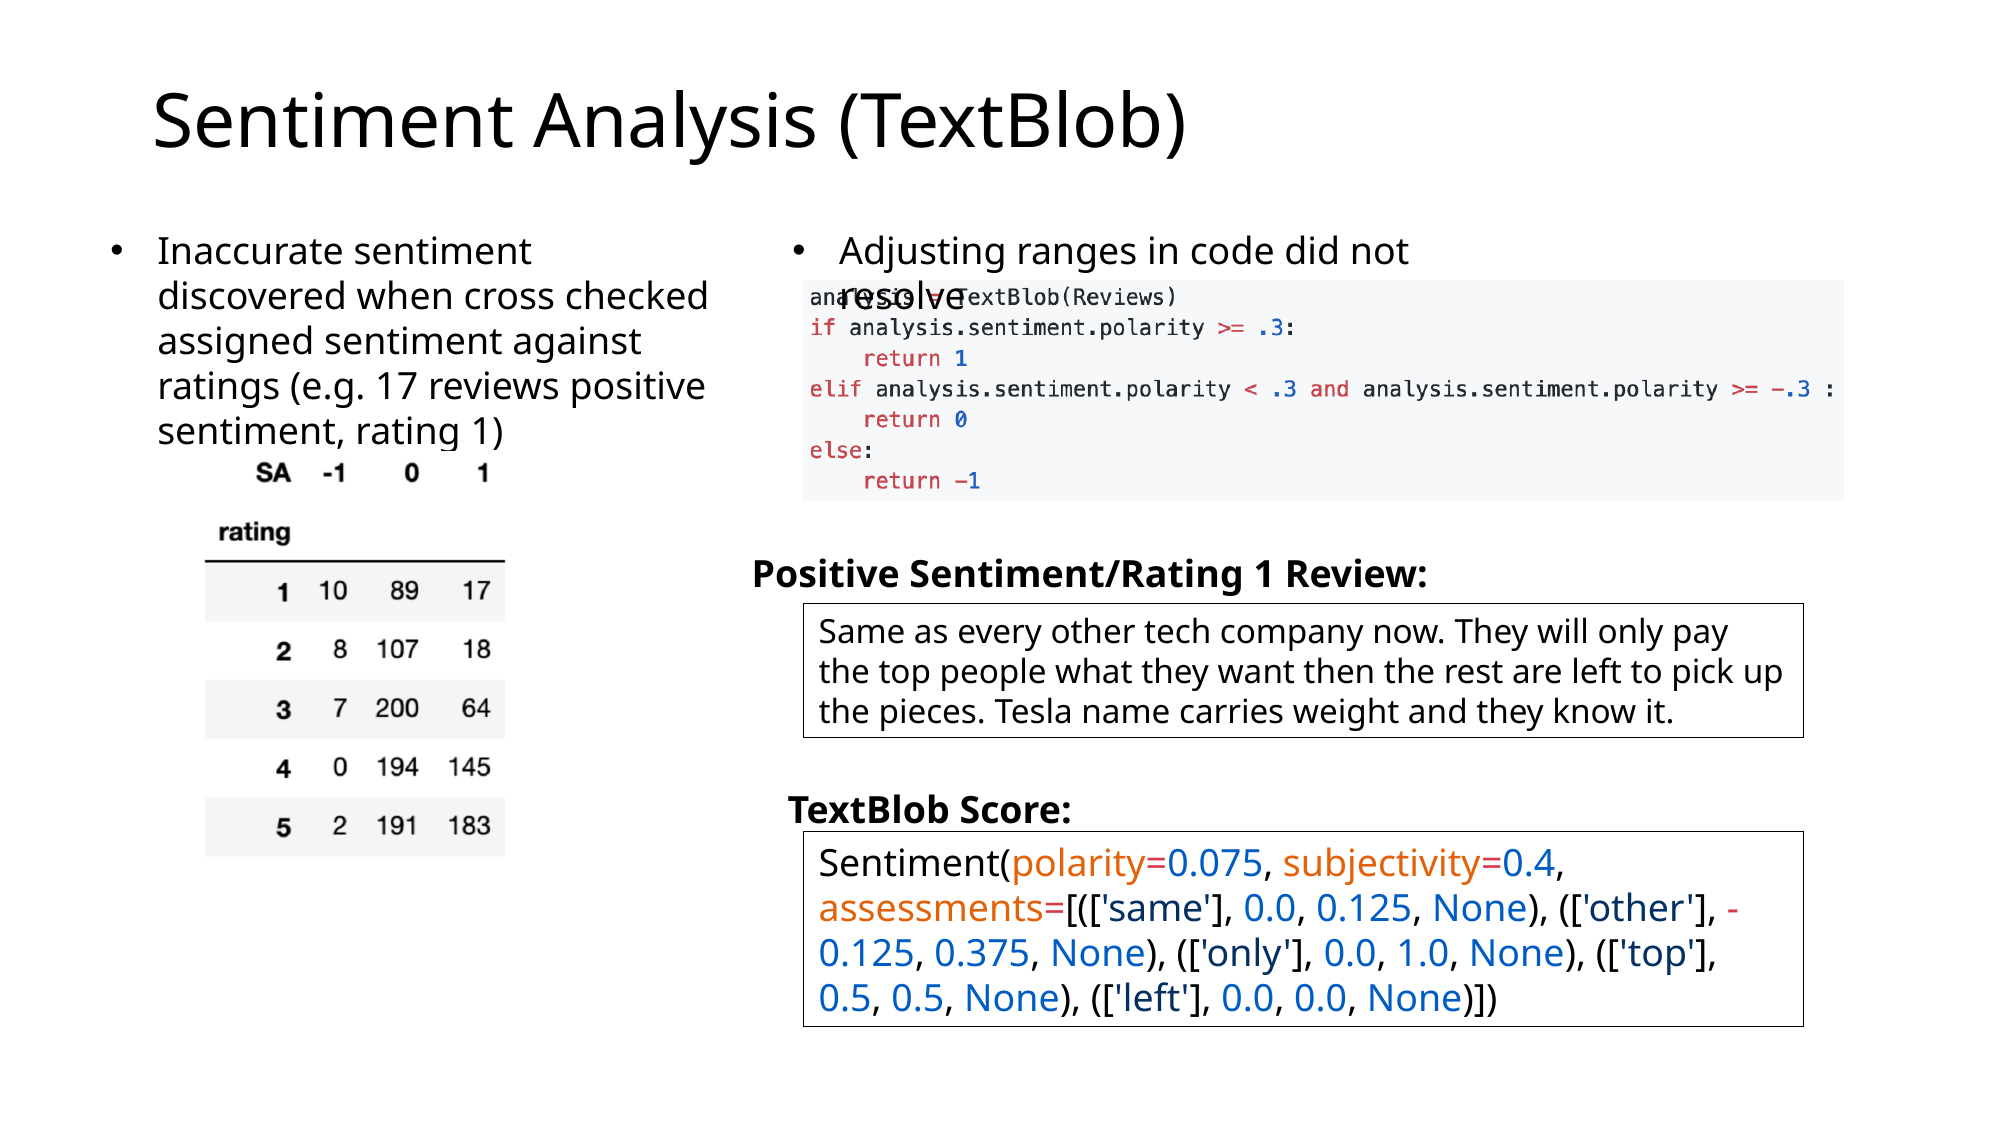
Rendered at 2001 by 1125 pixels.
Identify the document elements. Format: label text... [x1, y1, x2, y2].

picture [196, 451, 521, 867]
text_box Same as every other tech company now. They will only pay the top people what they want then the rest are left to pick up the pieces. Tesla name carries weight and they know it. [803, 603, 1804, 738]
picture [802, 280, 1844, 501]
text_box Sentiment(polarity=0.075, subjectivity=0.4, assessments=[(['same'], 0.0, 0.125, None), (['other'], -0.125, 0.375, None), (['only'], 0.0, 1.0, None), (['top'], 0.5, 0.5, None), (['left'], 0.0, 0.0, None)]) [803, 831, 1804, 1027]
text_box TextBlob Score: [772, 778, 1087, 839]
text_box Adjusting ranges in code did not resolve [777, 219, 1530, 325]
text_box Positive Sentiment/Rating 1 Review: [736, 542, 1444, 603]
title Sentiment Analysis (TextBlob) [137, 59, 1272, 186]
text_box Inaccurate sentiment discovered when cross checked assigned sentiment against ratings (e.g. 17 reviews positive sentiment, rating 1) [95, 219, 737, 460]
